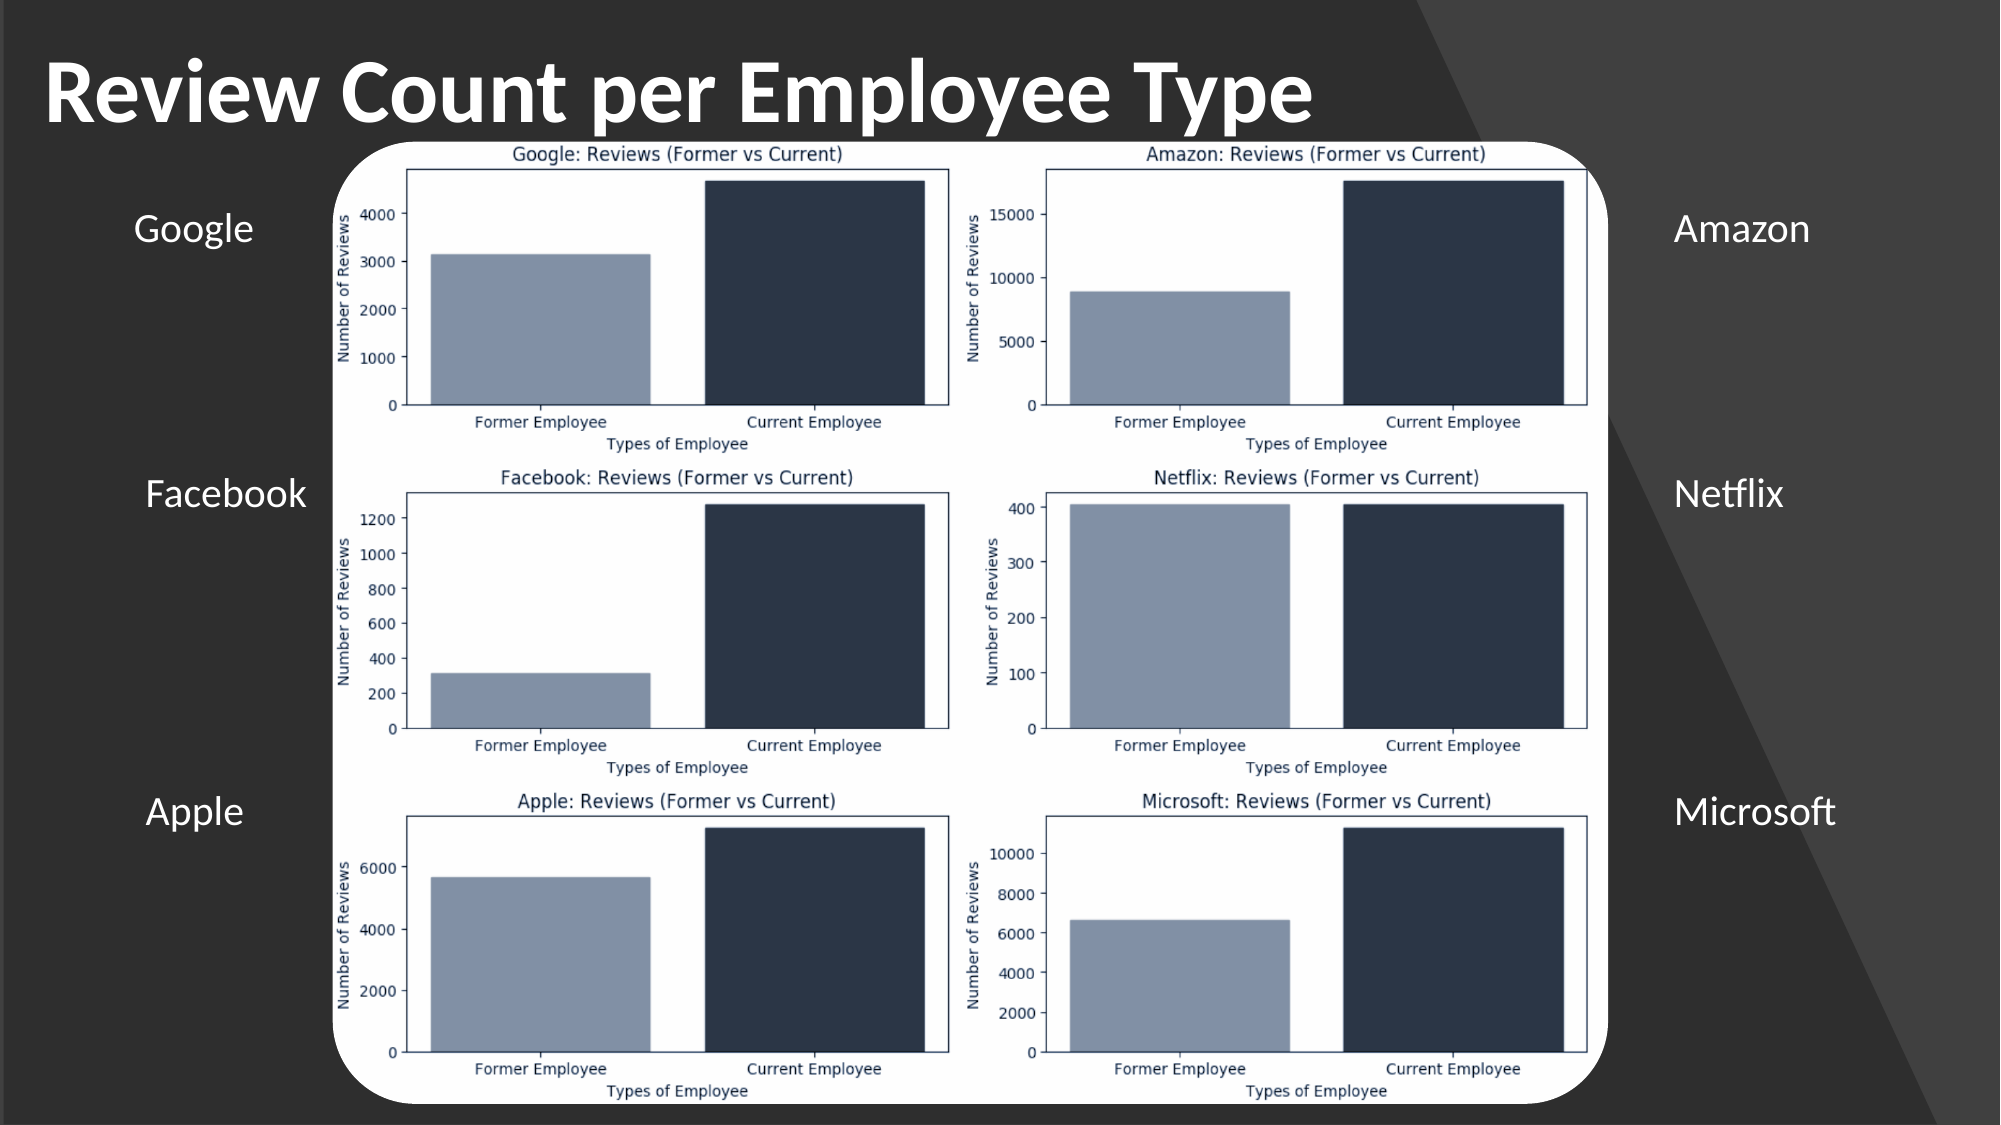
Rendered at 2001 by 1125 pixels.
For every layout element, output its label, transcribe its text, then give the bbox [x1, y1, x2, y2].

text_box Facebook [130, 464, 327, 543]
text_box [1613, 0, 2000, 1125]
text_box Google [118, 198, 327, 277]
text_box Apple [130, 782, 327, 861]
picture [332, 141, 1609, 1105]
text_box [3, 0, 1938, 1125]
text_box Microsoft [1659, 782, 1870, 861]
text_box Amazon [1659, 198, 1870, 277]
text_box Netflix [1659, 464, 1870, 543]
title Review Count per Employee Type [29, 0, 1756, 187]
